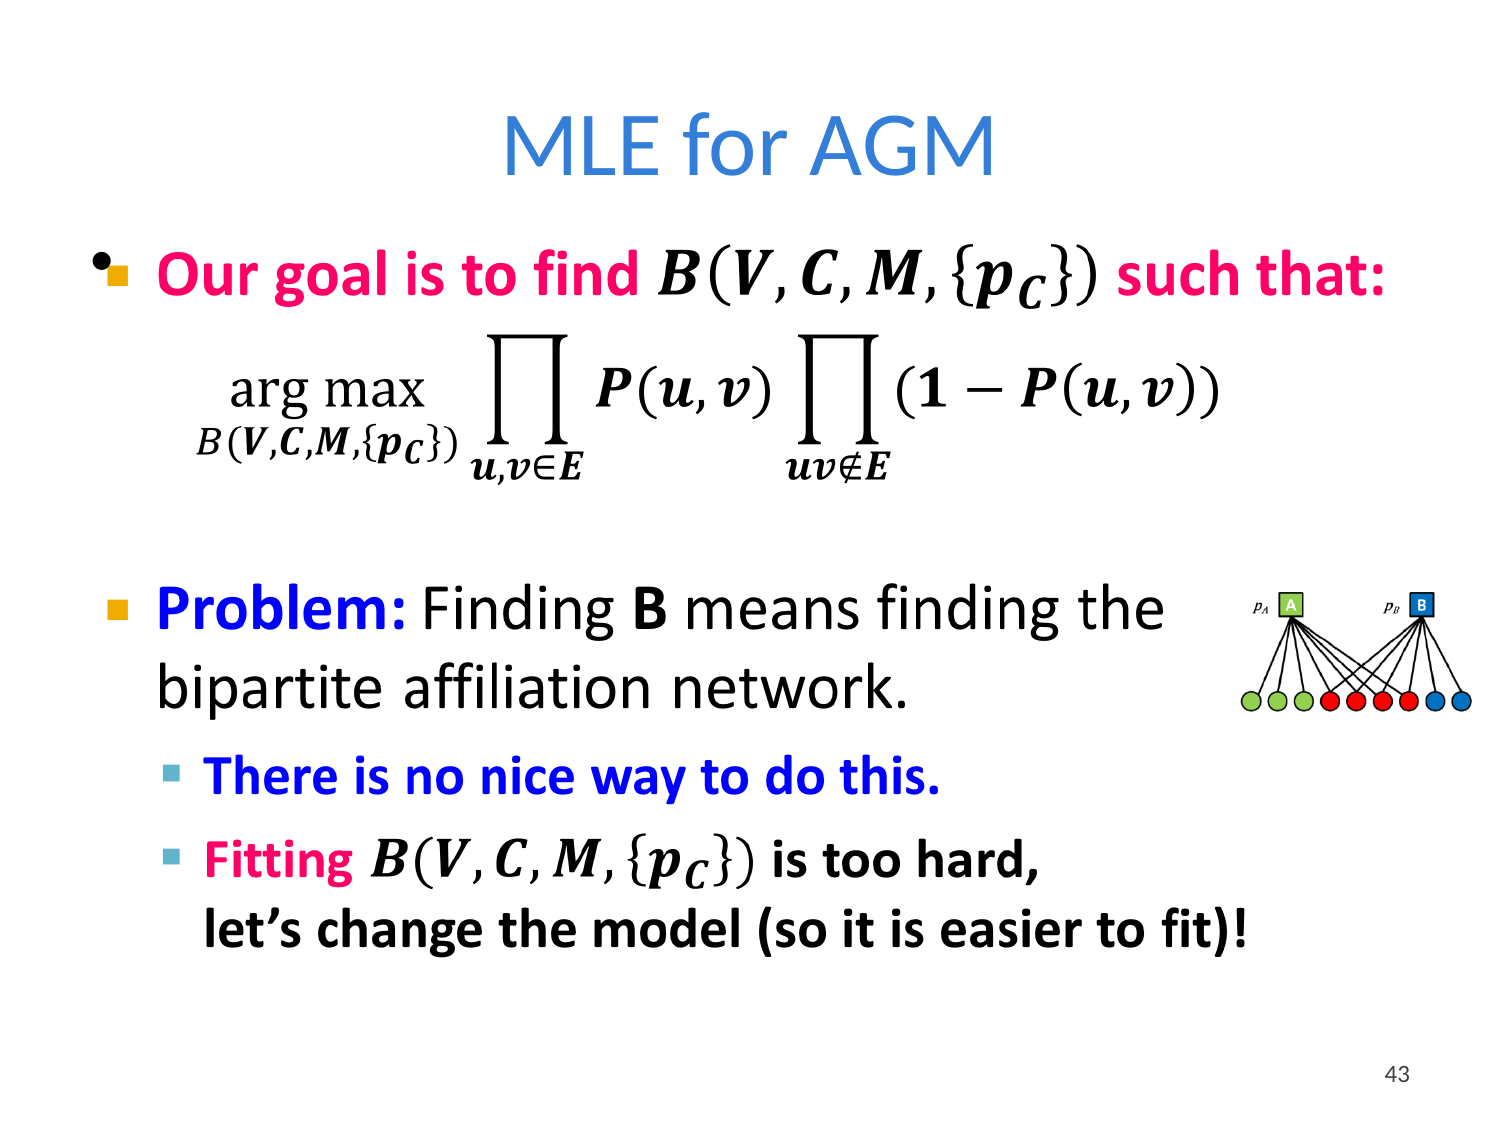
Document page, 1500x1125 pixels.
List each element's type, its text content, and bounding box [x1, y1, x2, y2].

slide_number ‹#› [1074, 1042, 1425, 1103]
list [75, 212, 1425, 1075]
title MLE for AGM [75, 45, 1425, 212]
picture [1237, 587, 1476, 717]
